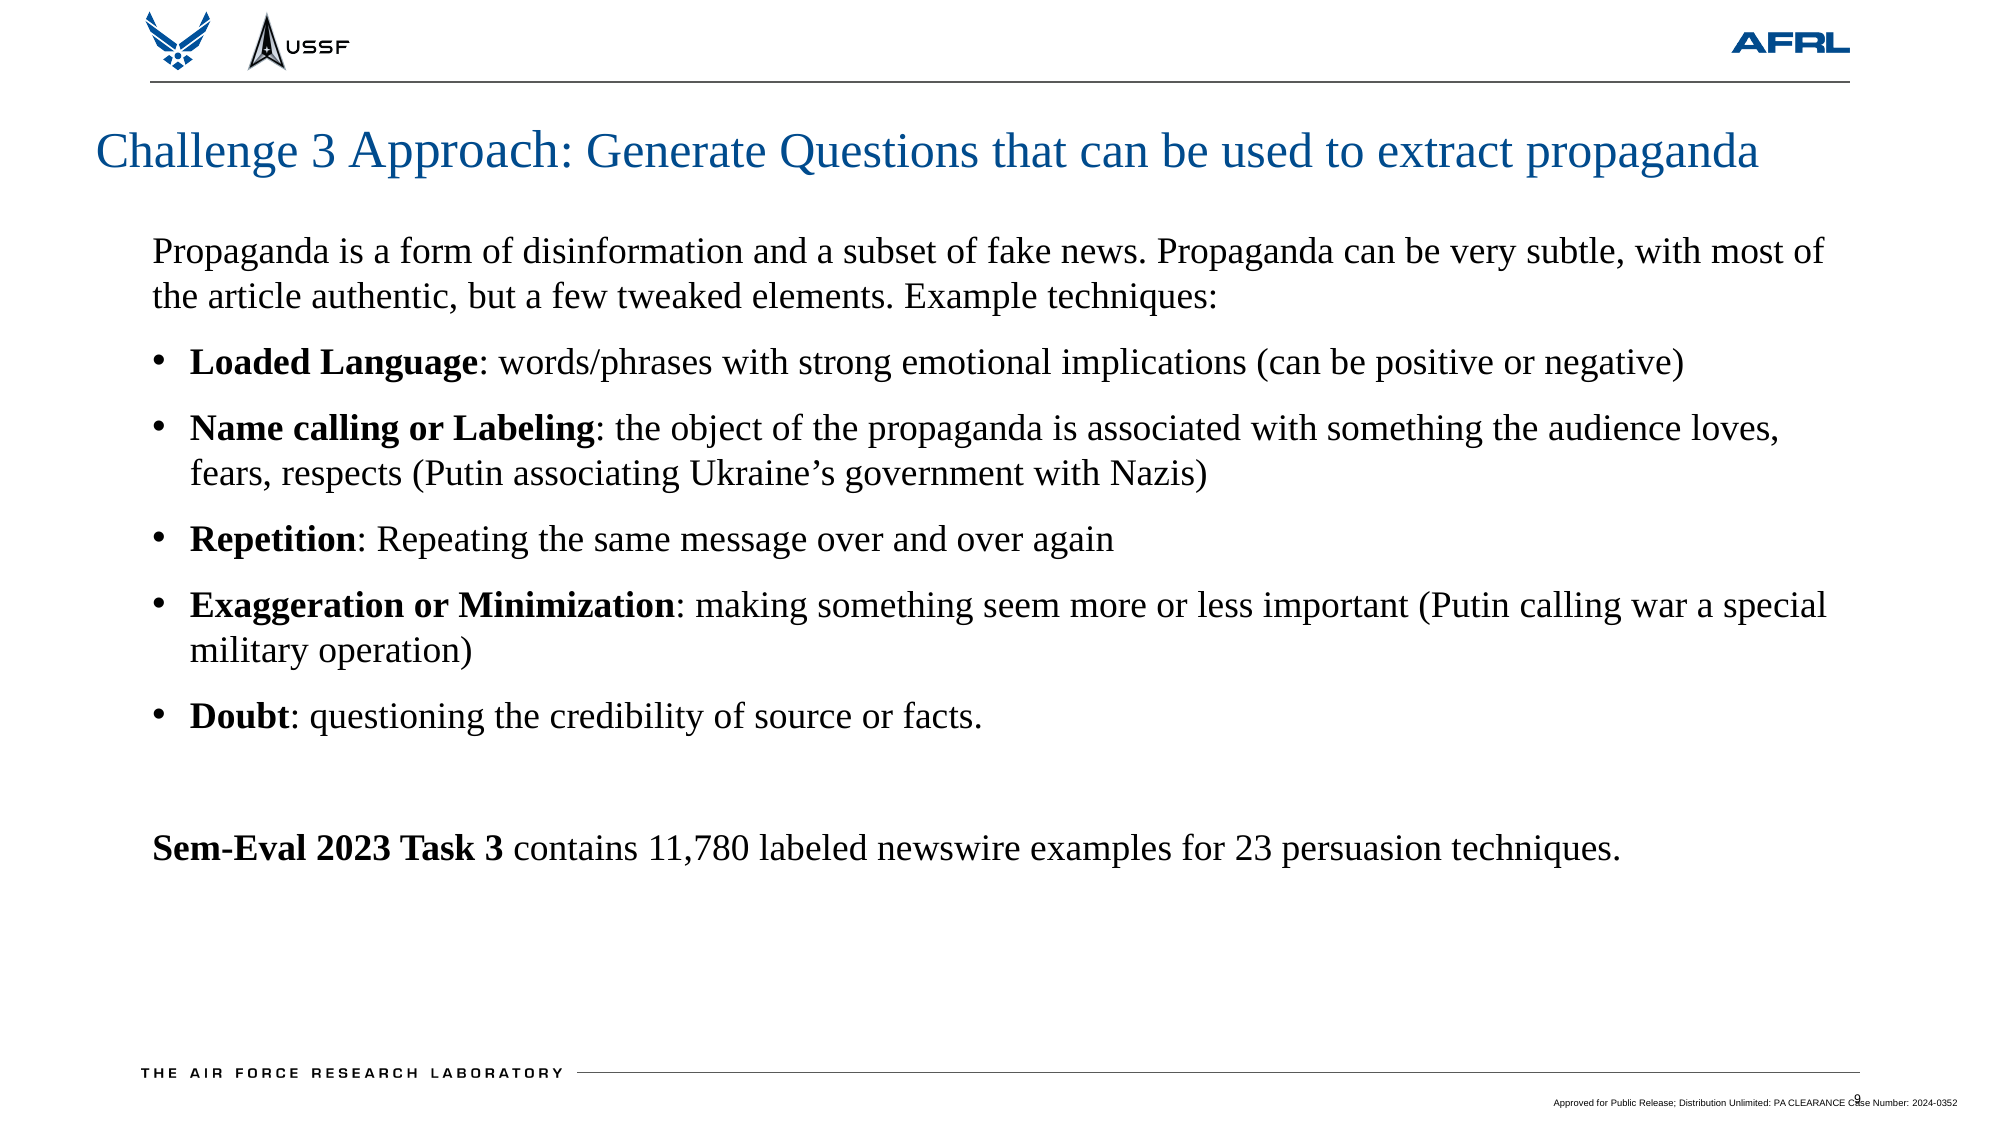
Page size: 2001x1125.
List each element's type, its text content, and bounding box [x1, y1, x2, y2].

title Challenge 3 Approach: Generate Questions that can be used to extract propaganda [80, 98, 1987, 203]
picture [1731, 32, 1850, 53]
picture [141, 1068, 562, 1078]
list Propaganda is a form of disinformation and a subset of fake news. Propaganda can be very subtle, with most of the article authentic, but a few tweaked elements. Example techniques: Loaded Language: words/phrases with strong emotional implications (can be positive or negative) Name calling or Labeling: the object of the propaganda is associated with something the audience loves, fears, respects (Putin associating Ukraine’s government with Nazis) Repetition: Repeating the same message over and over again Exaggeration or Minimization: making something seem more or less important (Putin calling war a special military operation) Doubt: questioning the credibility of source or facts. Sem-Eval 2023 Task 3 contains 11,780 labeled newswire examples for 23 persuasion techniques. [137, 219, 1863, 1043]
picture [144, 11, 212, 73]
list Approved for Public Release; Distribution Unlimited: PA CLEARANCE Case Number: 2024-0352 [1426, 1090, 1973, 1116]
picture [247, 11, 350, 71]
